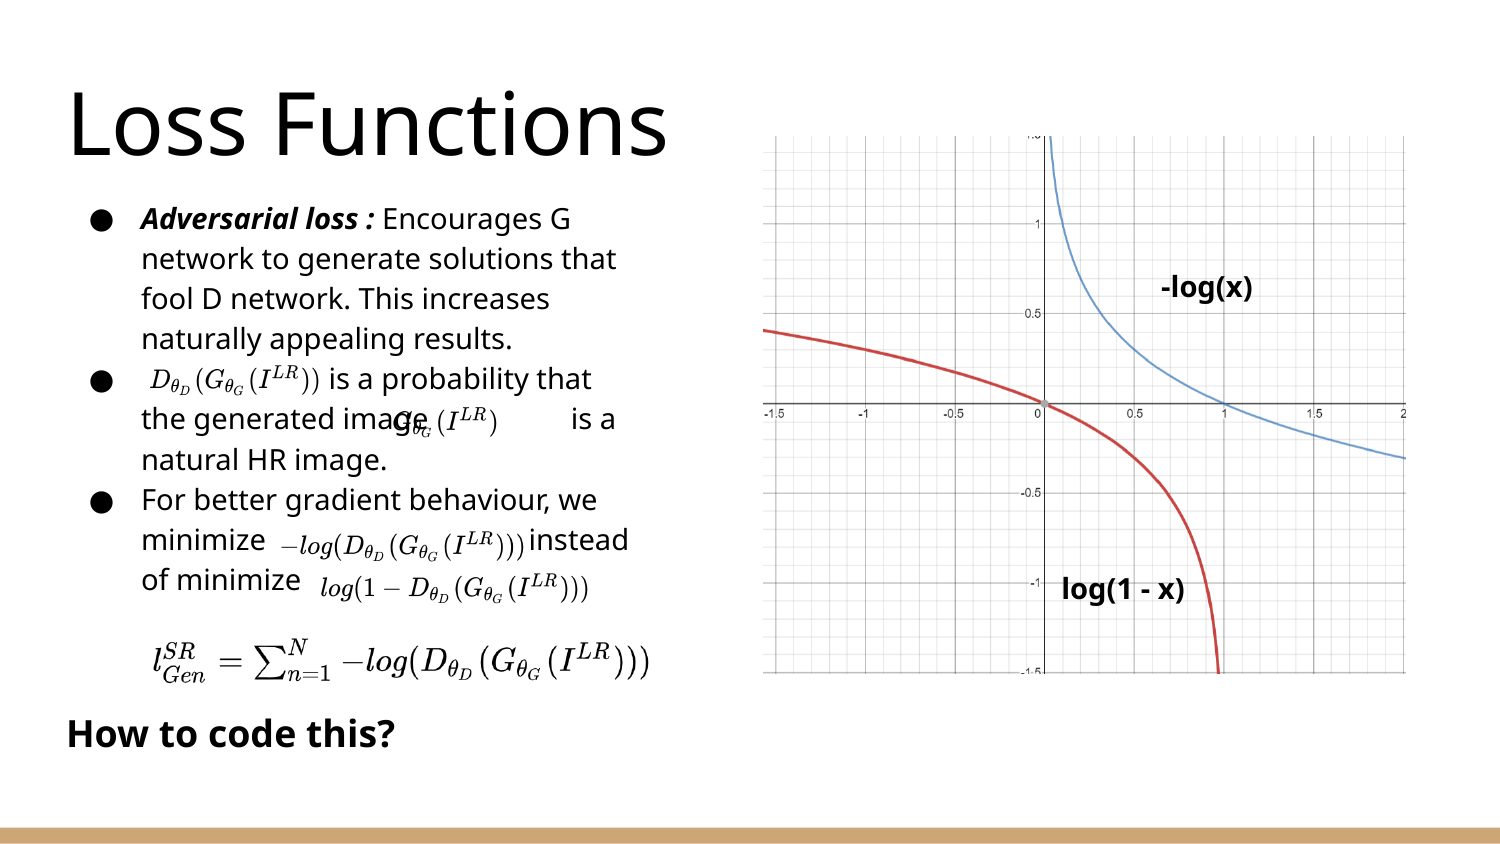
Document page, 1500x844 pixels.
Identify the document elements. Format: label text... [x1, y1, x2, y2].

picture [392, 404, 499, 439]
title Loss Functions [51, 51, 1449, 189]
picture [152, 634, 652, 685]
list Adversarial loss : Encourages G network to generate solutions that fool D network. This increases naturally appealing results. is a probability that the generated image is a natural HR image. For better gradient behaviour, we minimize instead of minimize How to code this? [51, 179, 660, 802]
picture [149, 362, 322, 397]
picture [763, 135, 1406, 674]
picture [320, 570, 590, 606]
picture [279, 528, 525, 563]
